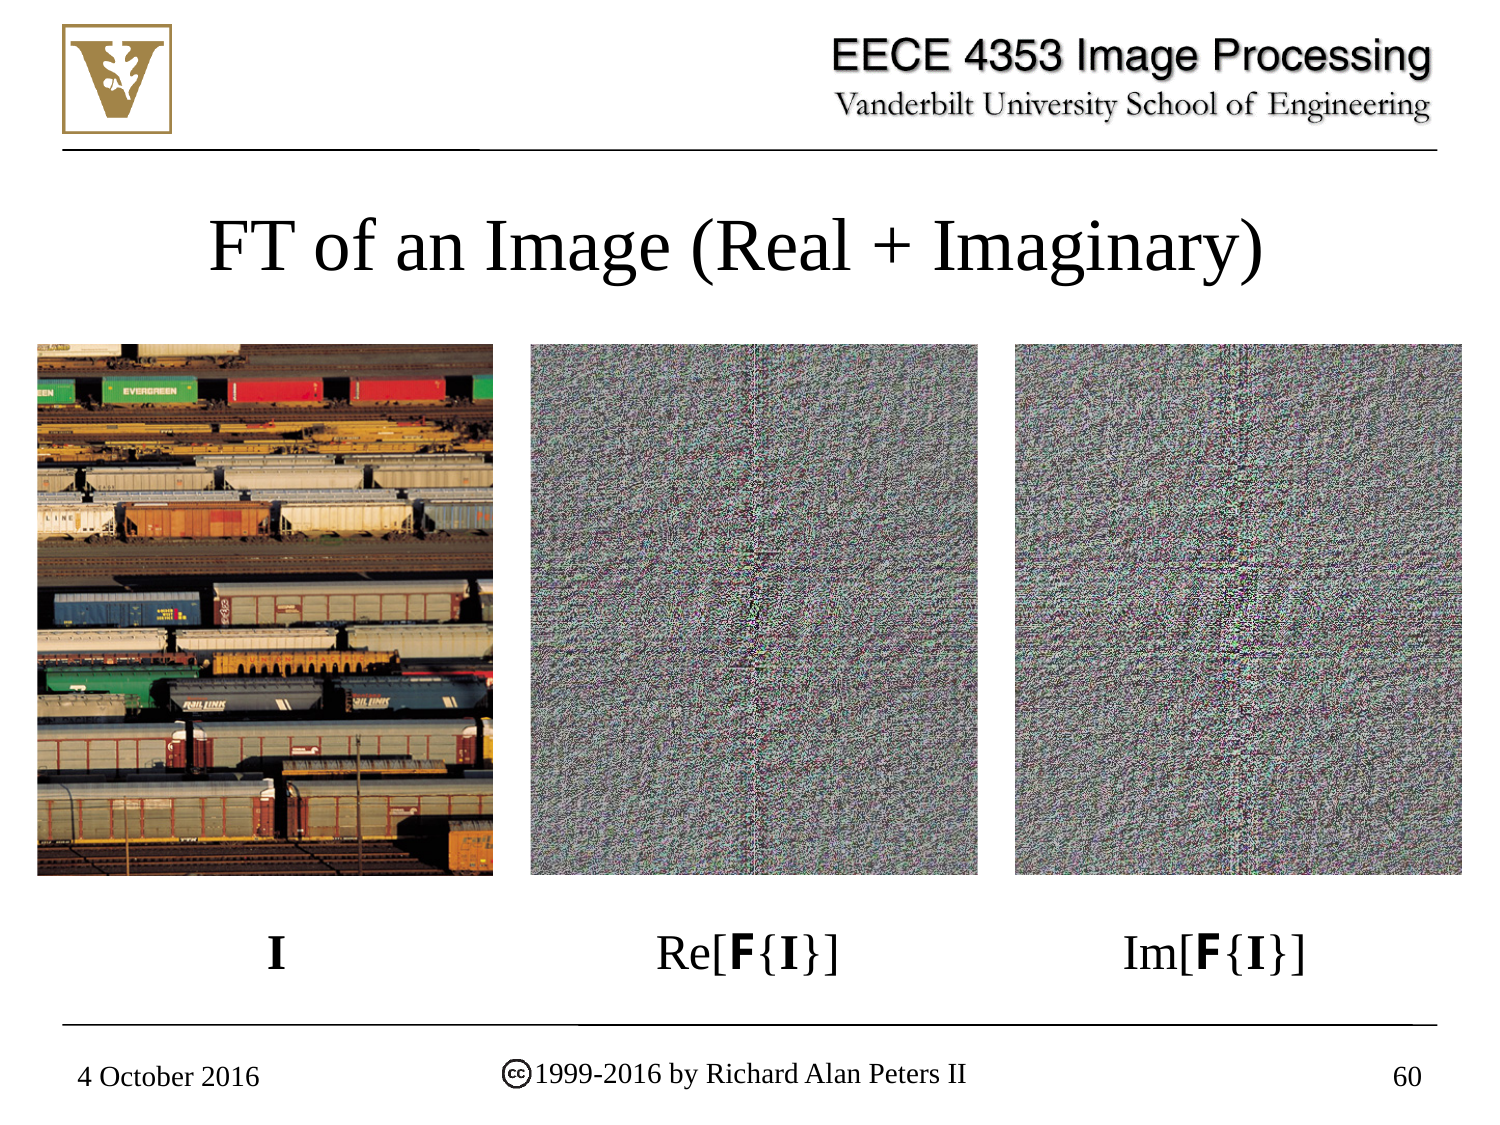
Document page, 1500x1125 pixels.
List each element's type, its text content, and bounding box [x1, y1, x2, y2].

title FT of an Image (Real + Imaginary) [193, 181, 1307, 300]
picture [1014, 344, 1463, 875]
footer 1999-2016 by Richard Alan Peters II [500, 1034, 1002, 1110]
picture [530, 344, 978, 875]
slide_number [62, 1037, 375, 1113]
picture [826, 25, 1436, 133]
picture [62, 24, 172, 134]
text_box I [252, 912, 302, 988]
slide_number 60 [1125, 1037, 1438, 1113]
text_box Im[F{I}] [1107, 912, 1322, 988]
text_box Re[F{I}] [641, 912, 855, 988]
picture [36, 344, 494, 876]
